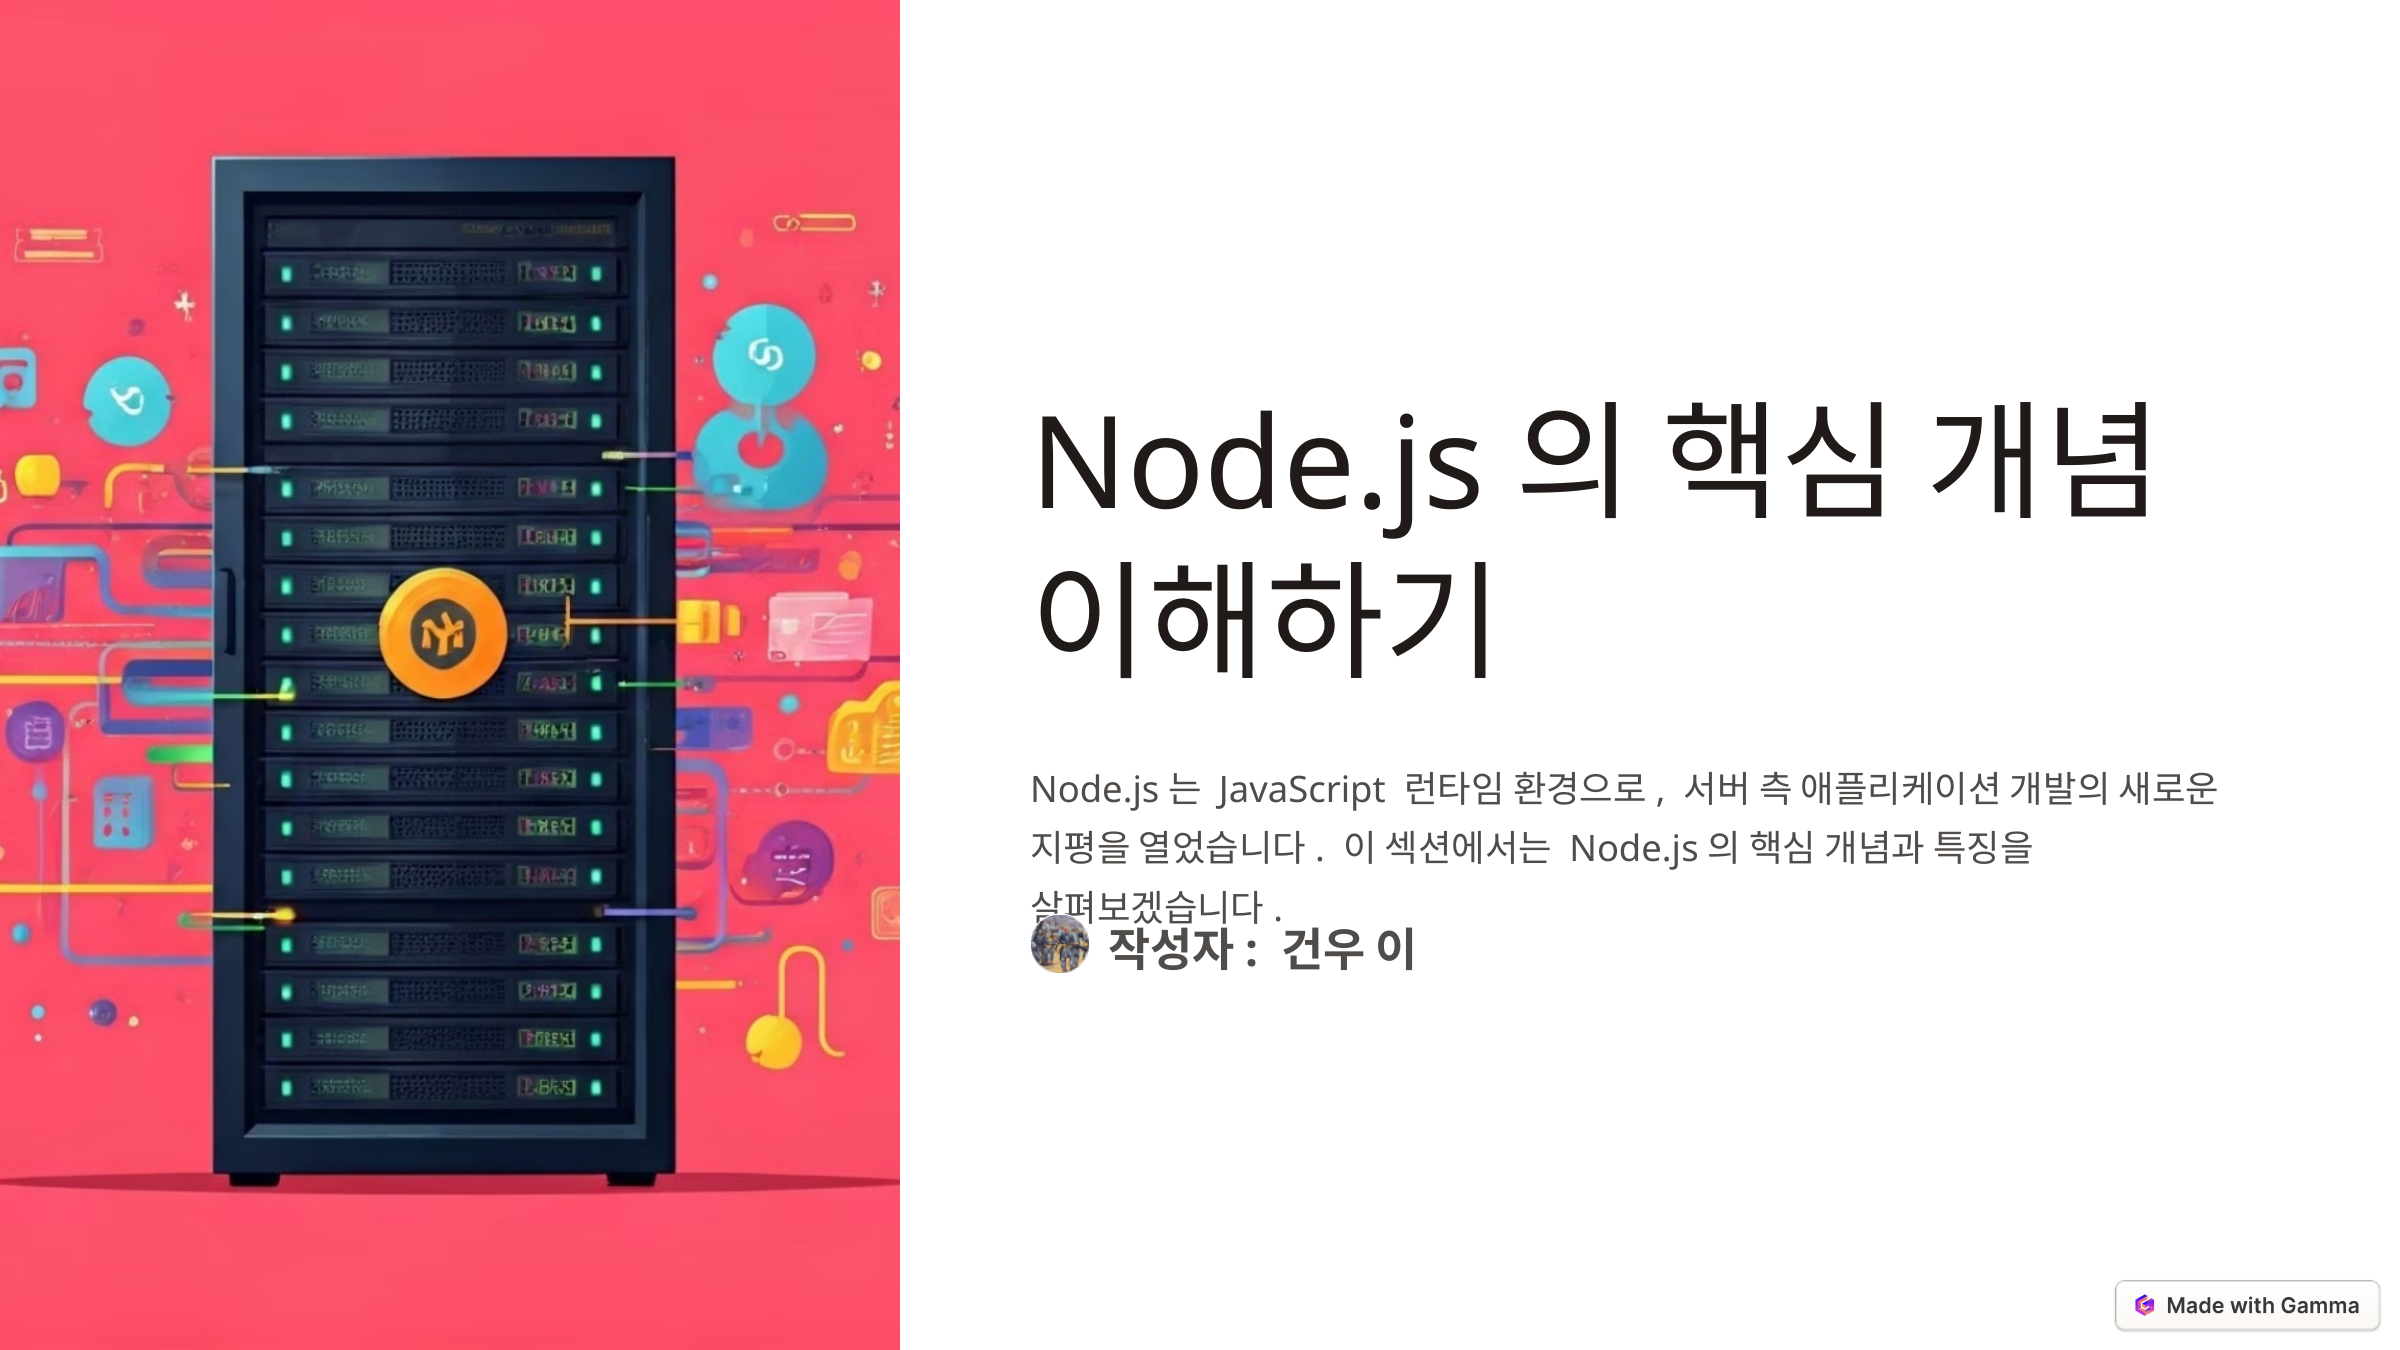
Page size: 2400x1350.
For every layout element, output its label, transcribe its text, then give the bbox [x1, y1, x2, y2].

text_box Node.js는 JavaScript 런타임 환경으로, 서버 측 애플리케이션 개발의 새로운 지평을 열었습니다. 이 섹션에서는 Node.js의 핵심 개념과 특징을 살펴보겠습니다. [1030, 750, 2270, 870]
text_box Node.js의 핵심 개념 이해하기 [1030, 373, 2270, 695]
picture [1031, 915, 1089, 973]
picture [2106, 1271, 2389, 1339]
picture [0, 0, 900, 1350]
text_box 작성자: 건우 이 [1108, 911, 1399, 977]
